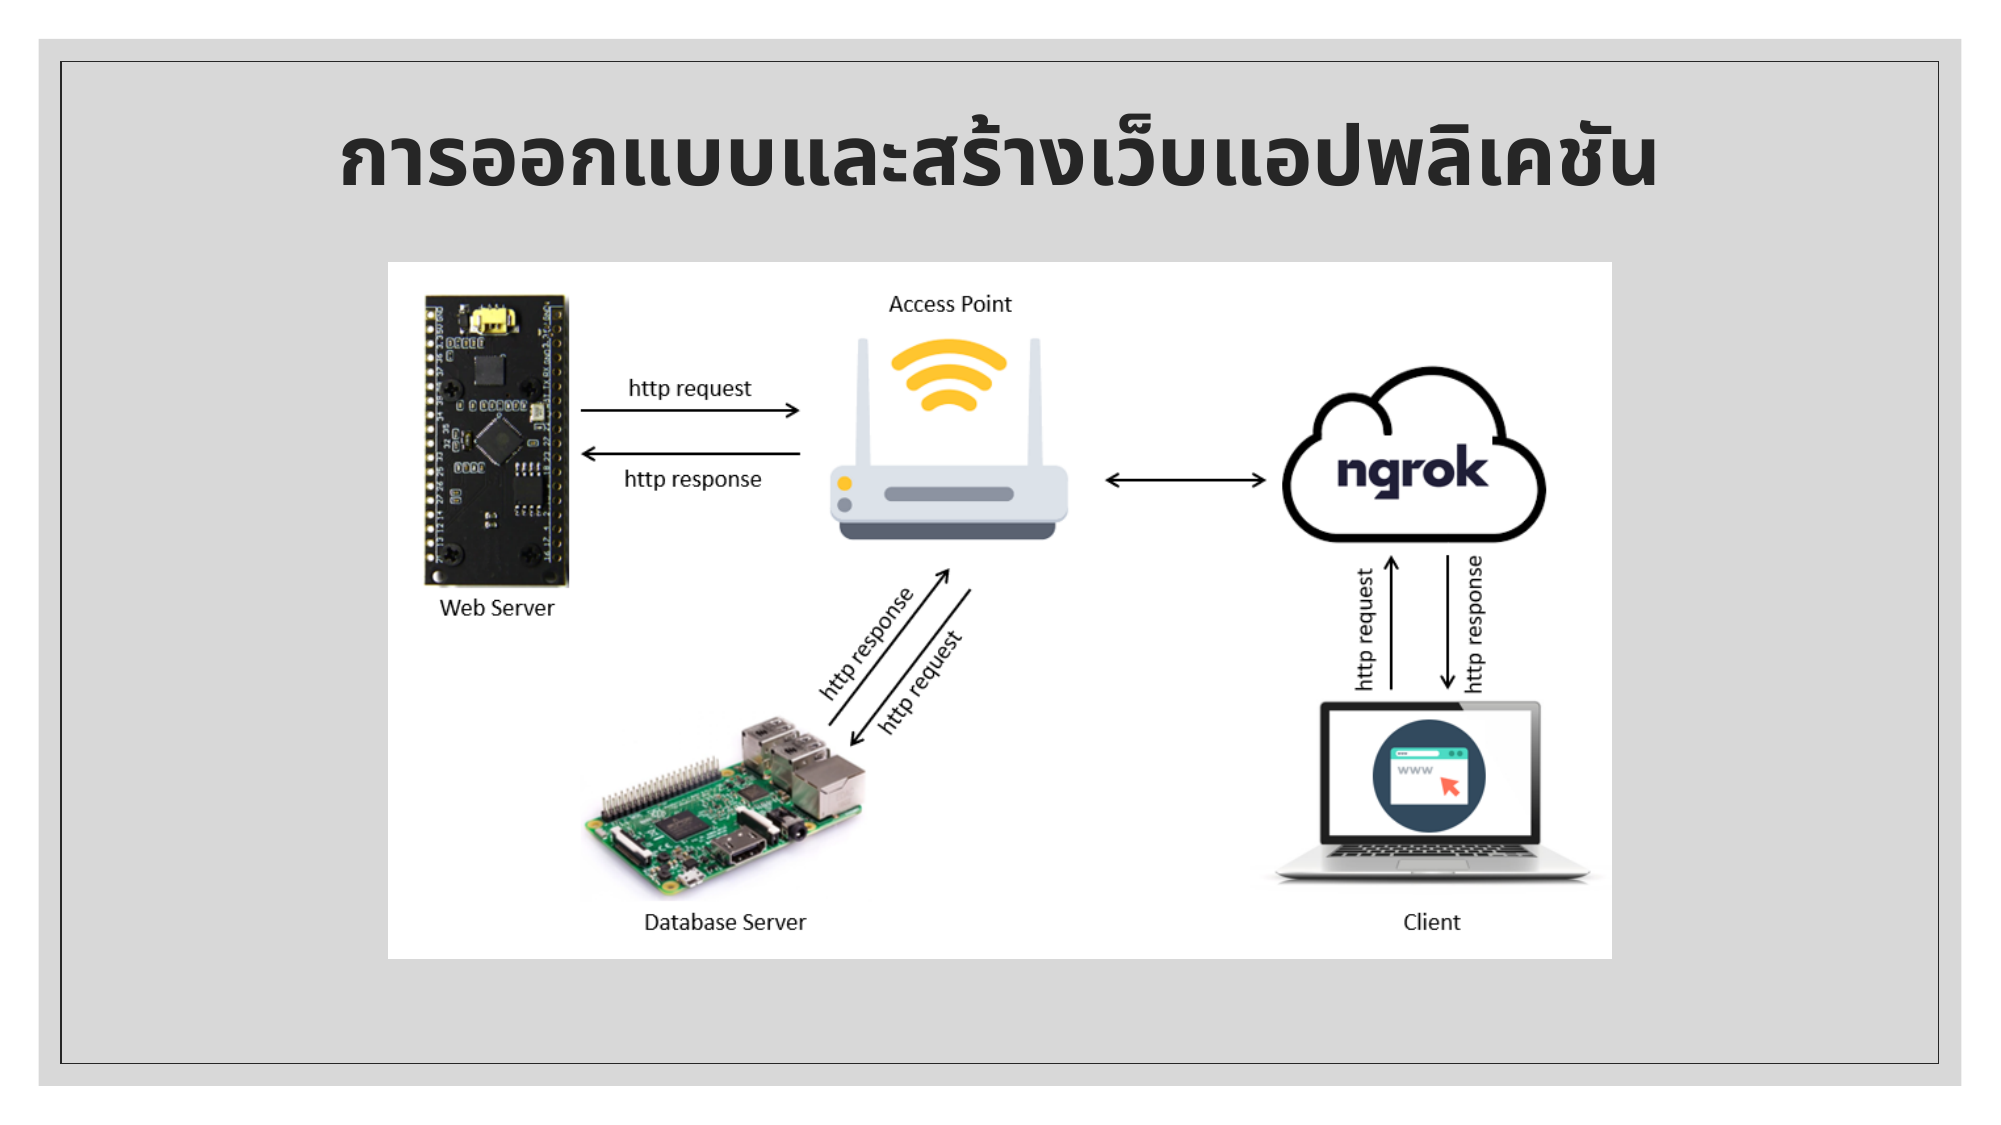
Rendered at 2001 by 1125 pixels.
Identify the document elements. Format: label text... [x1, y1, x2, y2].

title การออกแบบและสร้างเว็บแอปพลิเคชัน [174, 105, 1825, 213]
picture [388, 262, 1612, 959]
